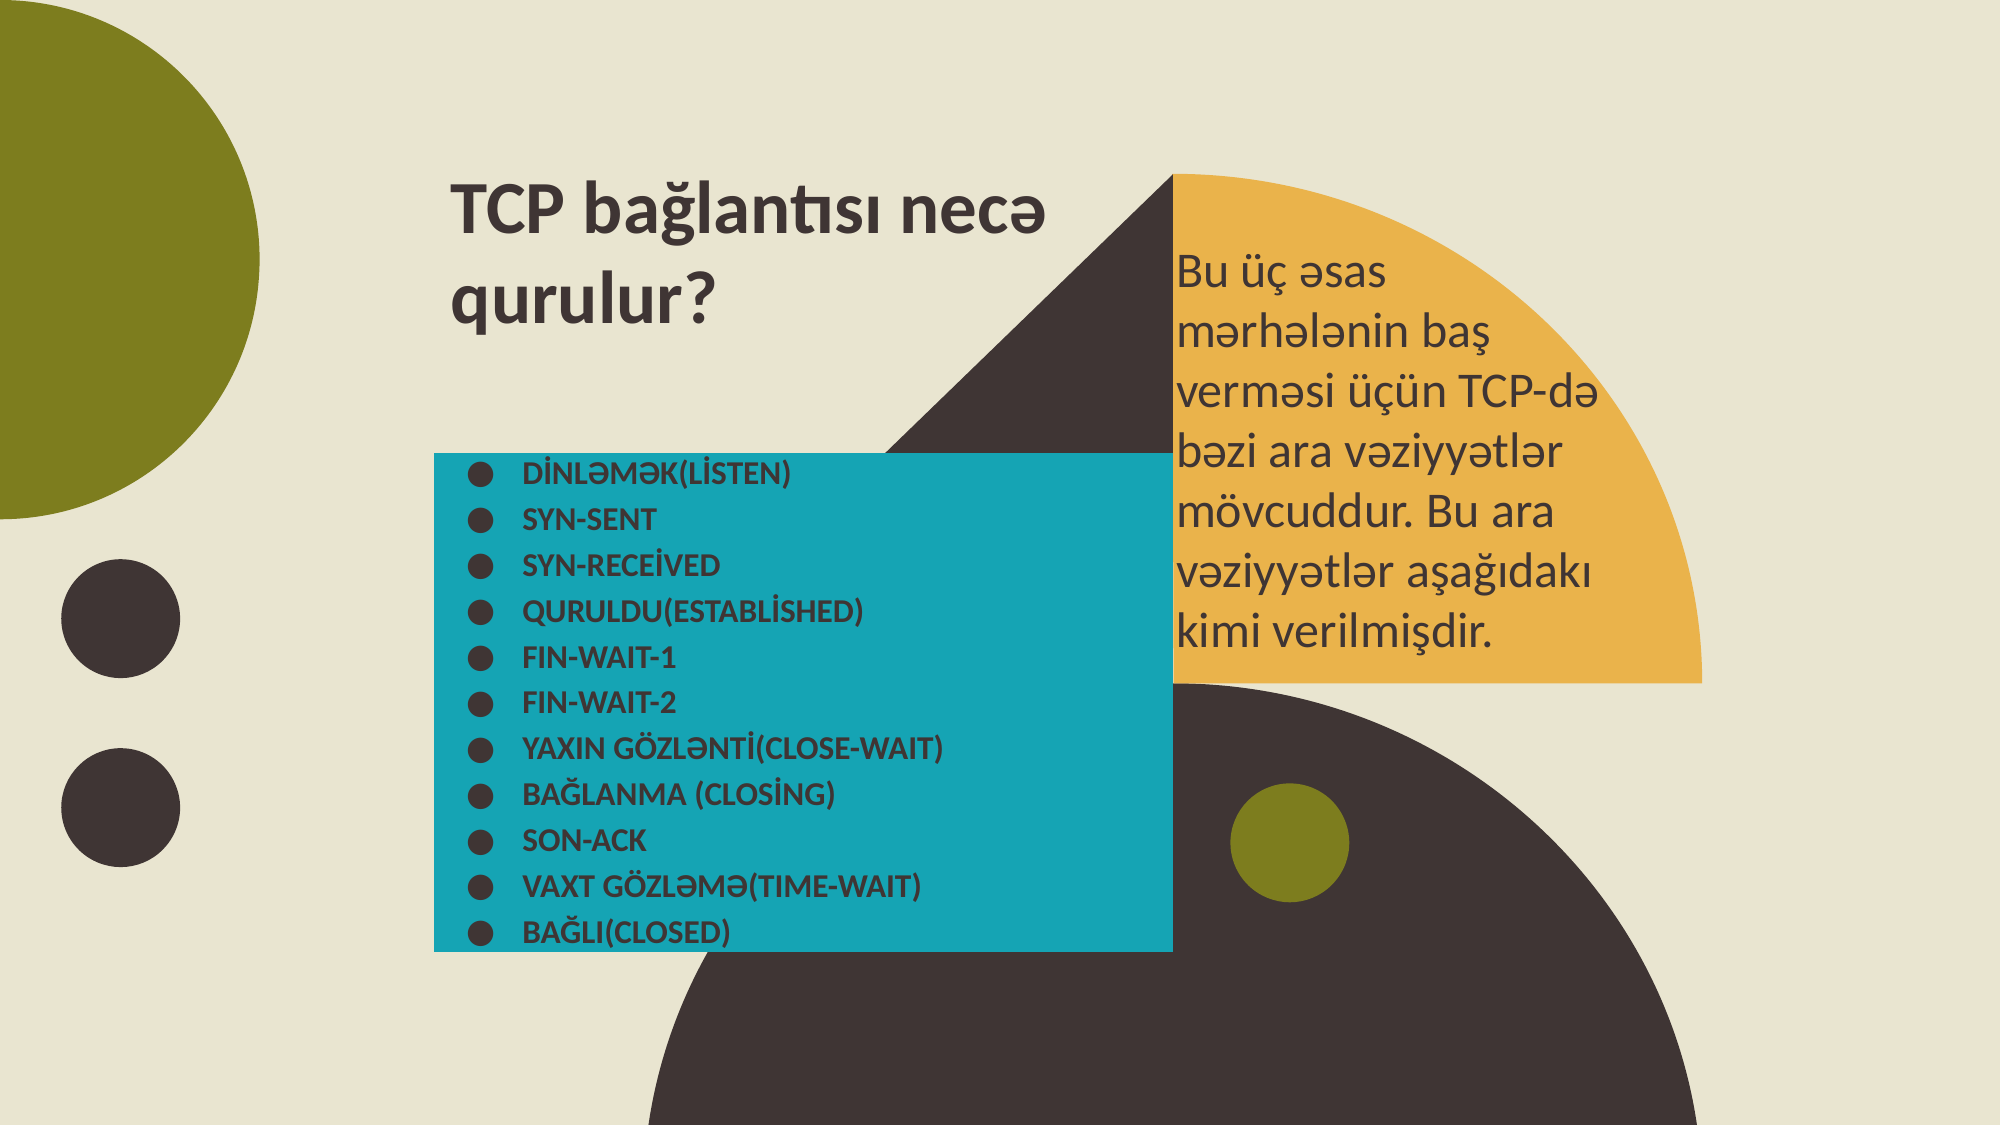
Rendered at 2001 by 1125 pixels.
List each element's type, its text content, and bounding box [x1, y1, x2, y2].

subtitle Bu üç əsas mərhələnin baş verməsi üçün TCP-də bəzi ara vəziyyətlər mövcuddur. Bu ara vəziyyətlər aşağıdakı kimi verilmişdir. [1156, 417, 1628, 477]
text_box [1173, 176, 1625, 417]
title TCP bağlantısı necə qurulur? [430, 138, 1223, 338]
text_box [1174, 423, 1703, 684]
subtitle DİNLƏMƏK(LİSTEN) SYN-SENT SYN-RECEİVED QURULDU(ESTABLİSHED) FIN-WAIT-1 FIN-WAIT-2 YAXIN GÖZLƏNTİ(CLOSE-WAIT) BAĞLANMA (CLOSİNG) SON-ACK VAXT GÖZLƏMƏ(TIME-WAIT) BAĞLI(CLOSED) [427, 609, 1109, 832]
text_box [433, 452, 1174, 953]
text_box [886, 338, 1173, 452]
